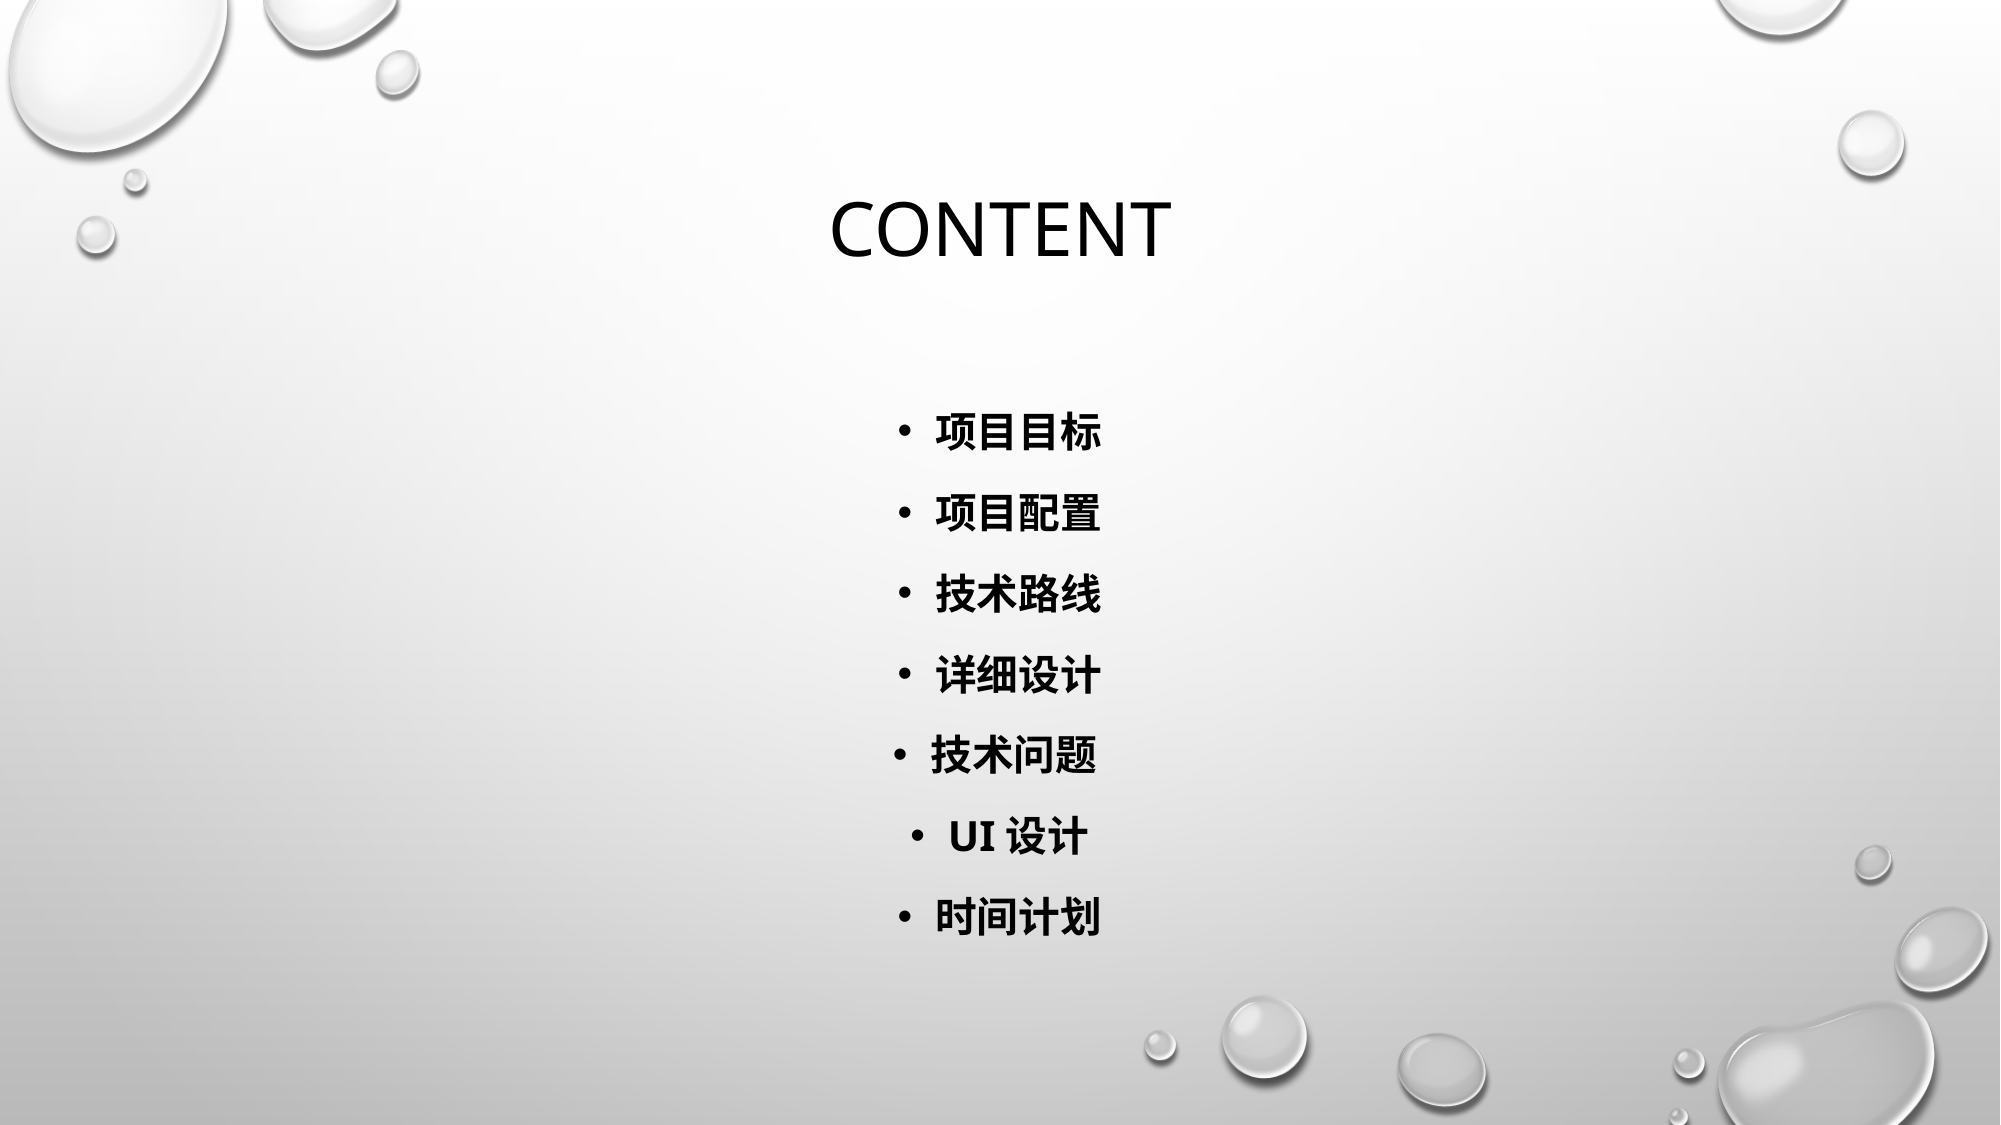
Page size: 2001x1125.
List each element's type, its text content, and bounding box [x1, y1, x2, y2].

list 项目目标 项目配置 技术路线 详细设计 技术问题 UI设计 时间计划 [149, 388, 1850, 950]
picture [0, 0, 2000, 1125]
title content [149, 101, 1851, 364]
